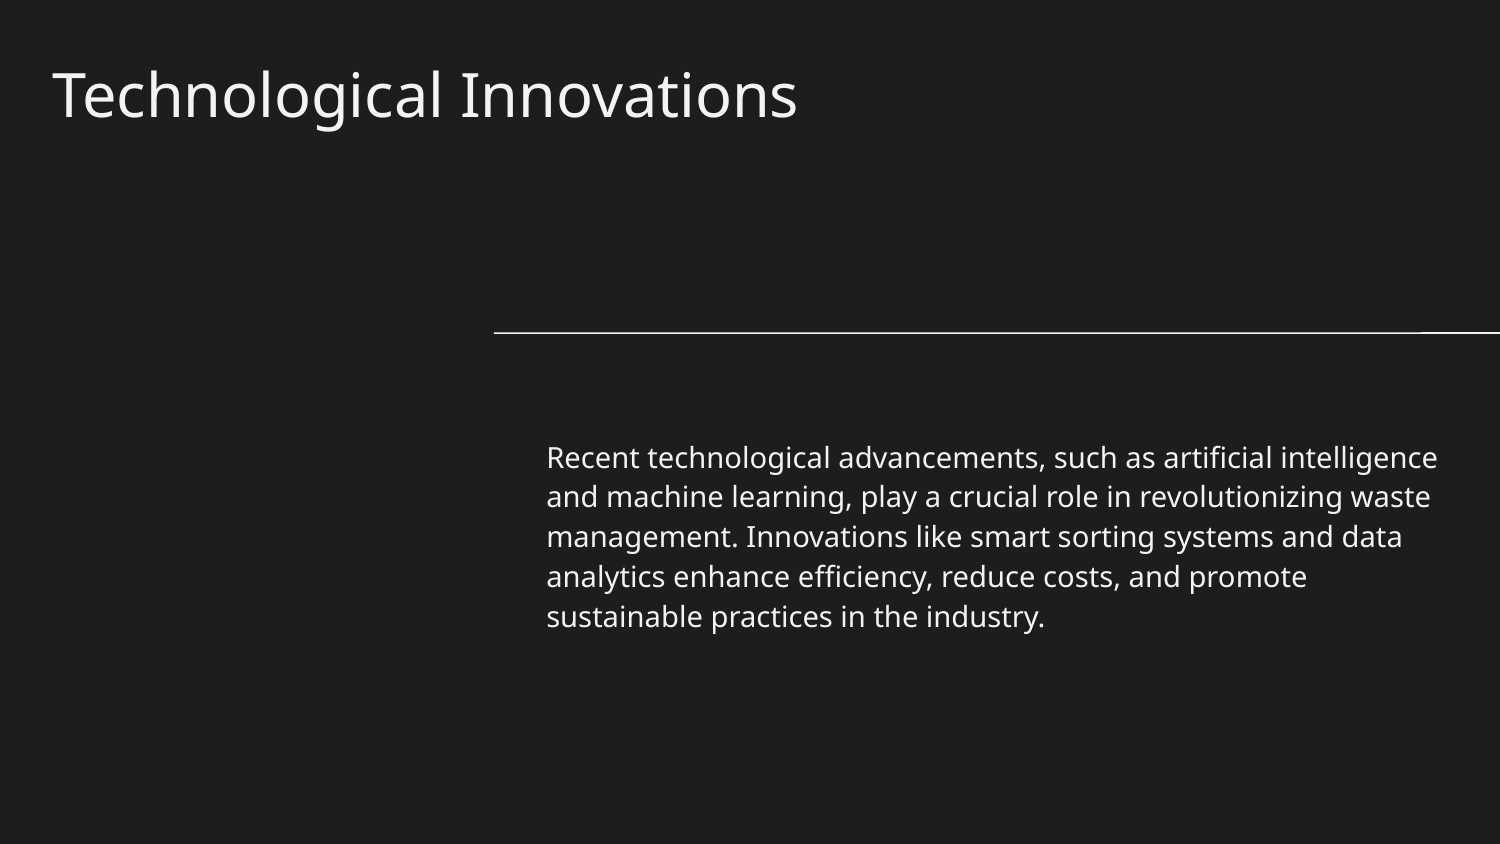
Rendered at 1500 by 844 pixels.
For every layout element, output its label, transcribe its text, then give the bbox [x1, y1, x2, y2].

title Technological Innovations [37, 37, 1463, 152]
subtitle Recent technological advancements, such as artificial intelligence and machine learning, play a crucial role in revolutionizing waste management. Innovations like smart sorting systems and data analytics enhance efficiency, reduce costs, and promote sustainable practices in the industry. [493, 421, 1463, 807]
